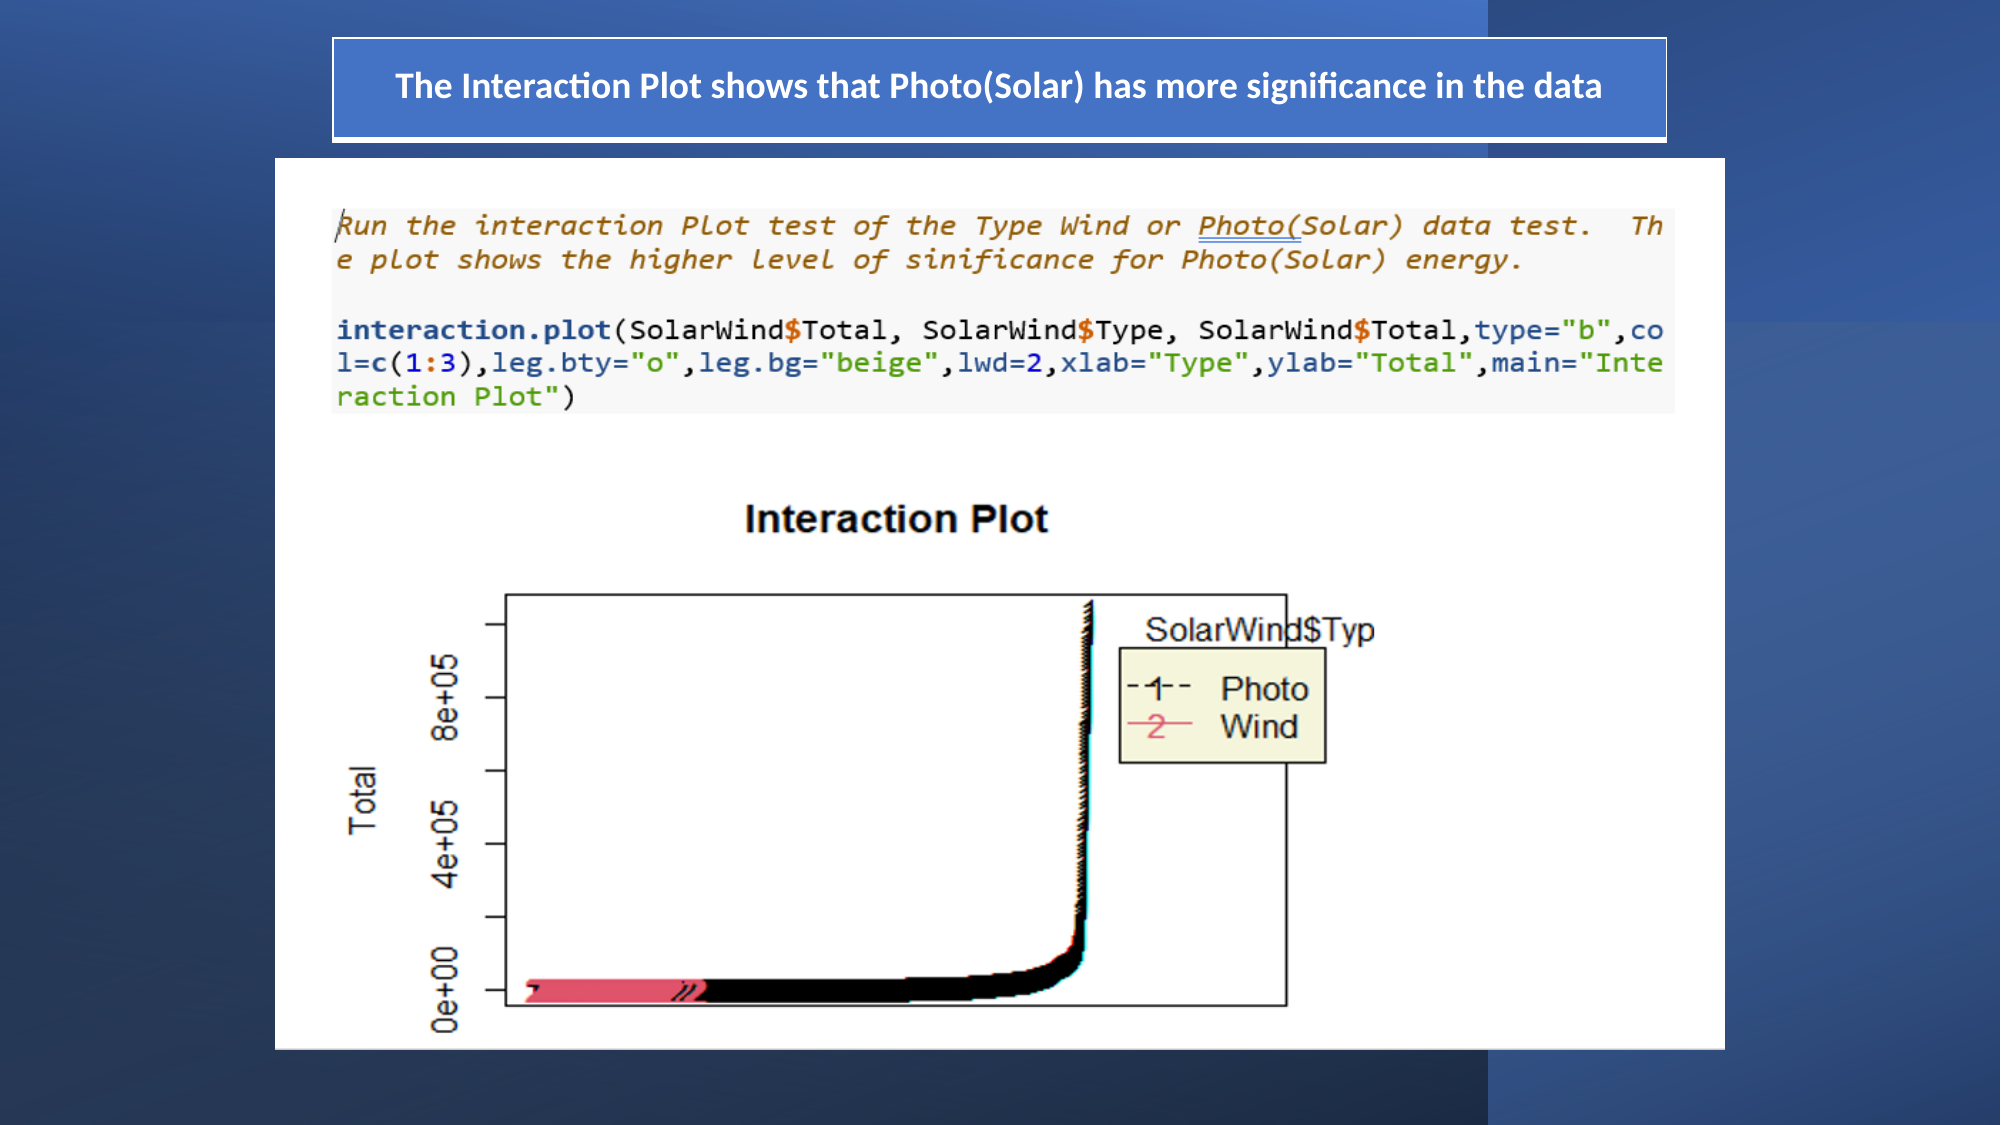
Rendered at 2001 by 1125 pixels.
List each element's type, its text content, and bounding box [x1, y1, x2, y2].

text_box [0, 321, 2000, 1125]
text_box [1489, 0, 2000, 321]
picture [274, 158, 1725, 1050]
table_header The Interaction Plot shows that Photo(Solar) has more significance in the data [334, 39, 1666, 137]
text_box [0, 0, 1489, 321]
